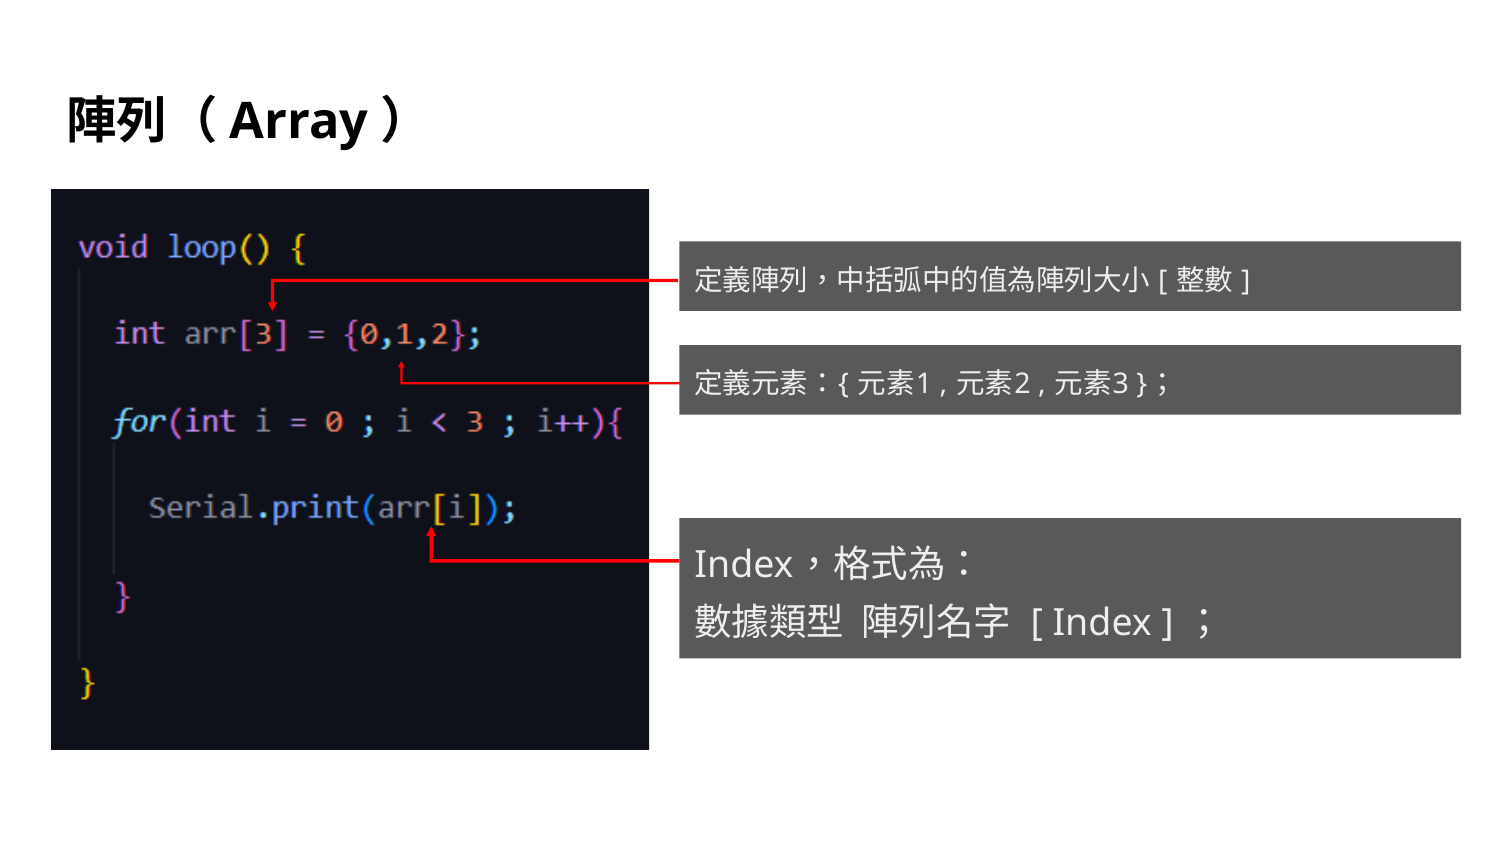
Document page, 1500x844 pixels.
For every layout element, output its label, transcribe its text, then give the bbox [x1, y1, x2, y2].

text_box 定義陣列，中括弧中的值為陣列大小 [ 整數 ] [679, 241, 1462, 311]
text_box [654, 559, 679, 563]
text_box 定義元素：{ 元素1 , 元素2 , 元素3 }； [679, 345, 1462, 415]
text_box [654, 278, 679, 283]
text_box Index，格式為： 數據類型 陣列名字 [ Index ] ； [679, 518, 1462, 659]
text_box 陣列（Array） [51, 72, 1449, 167]
picture [50, 188, 650, 750]
